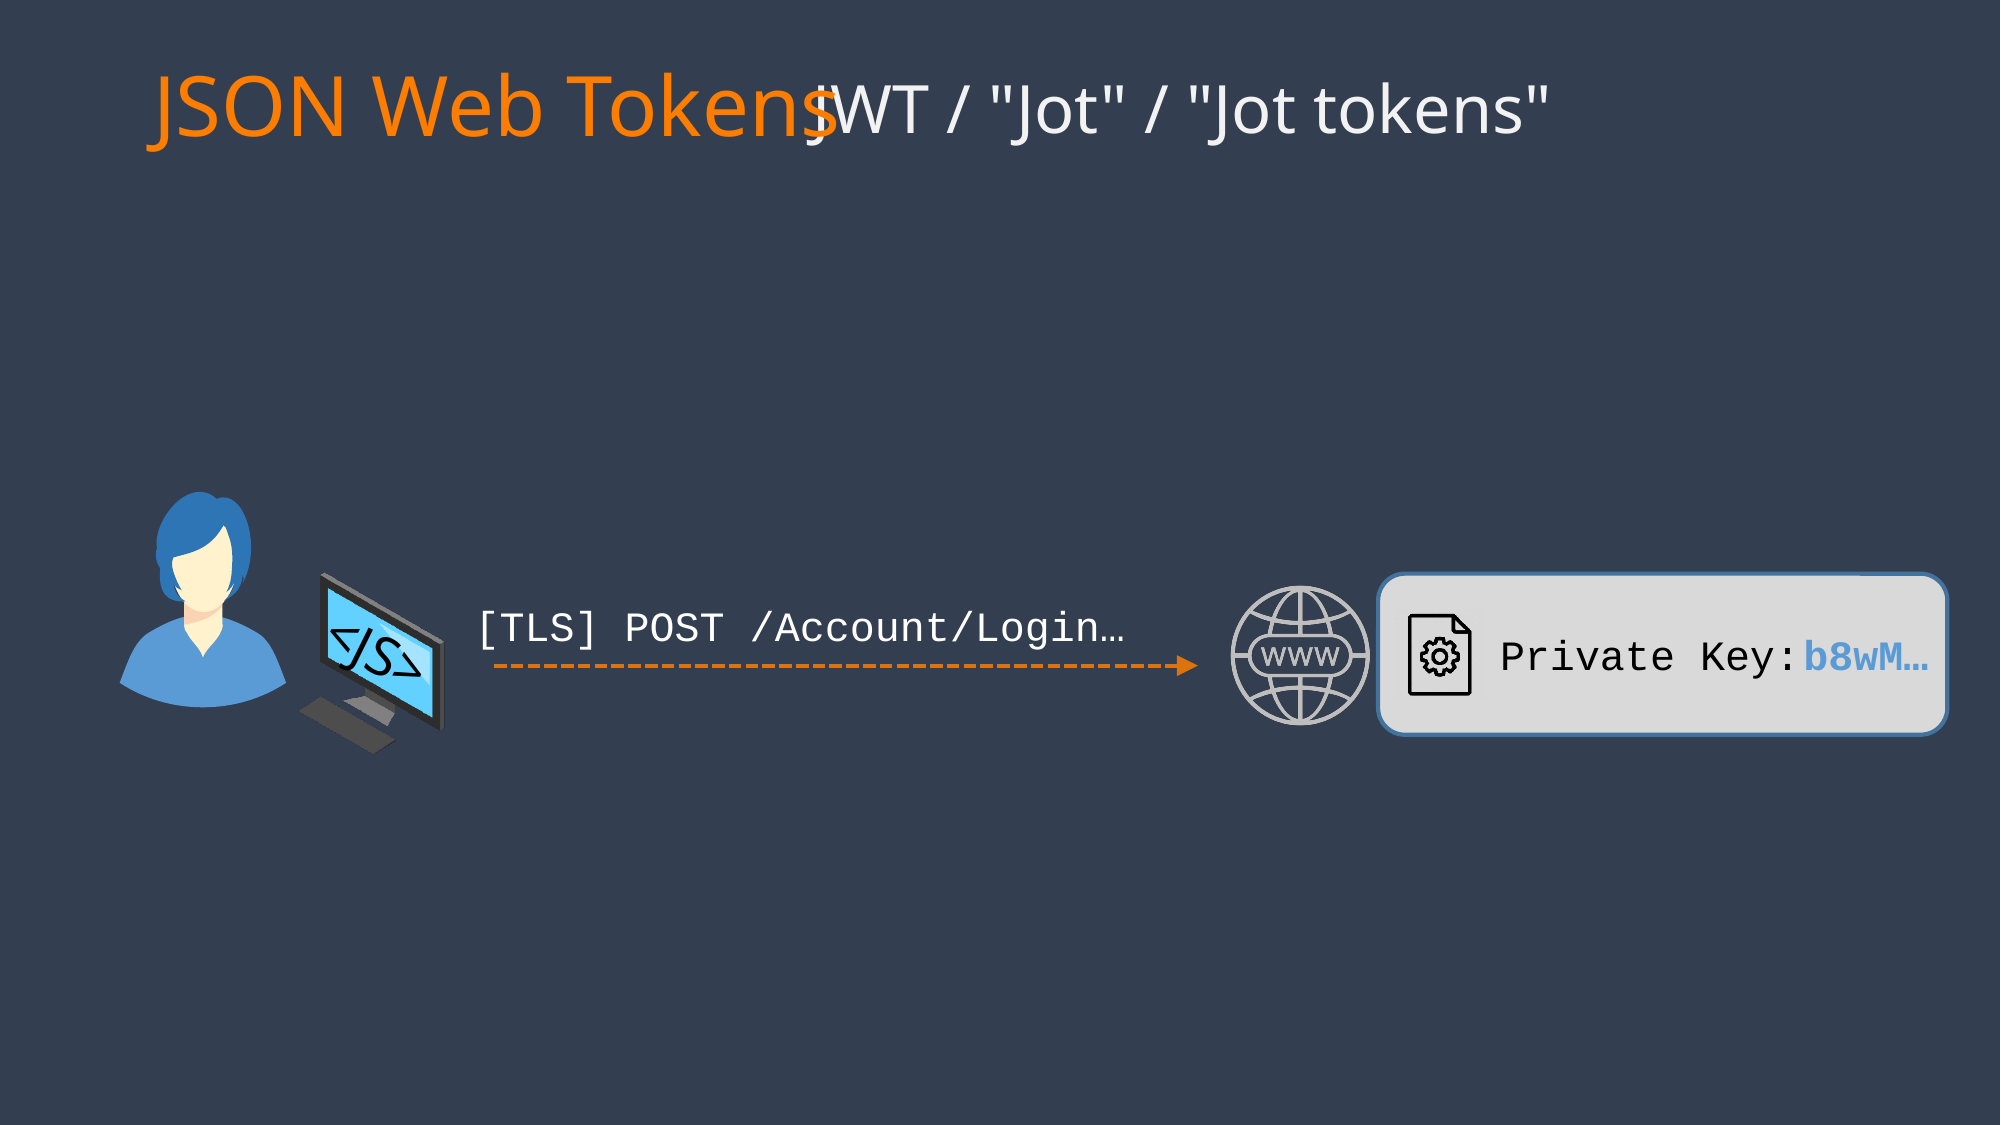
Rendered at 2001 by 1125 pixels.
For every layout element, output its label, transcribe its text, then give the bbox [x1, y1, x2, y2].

picture [1394, 609, 1485, 700]
text_box b8wM… [1840, 621, 1944, 687]
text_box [293, 567, 453, 759]
text_box JSON Web Tokens [138, 45, 1186, 161]
text_box [0, 0, 2000, 181]
picture [1225, 573, 1378, 737]
text_box [TLS] POST /Account/Login… [453, 592, 1202, 658]
text_box JWT / "Jot" / "Jot tokens" [1186, 59, 1568, 155]
text_box [1378, 572, 1949, 736]
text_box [119, 491, 287, 708]
text_box Private Key: [1485, 621, 1840, 687]
